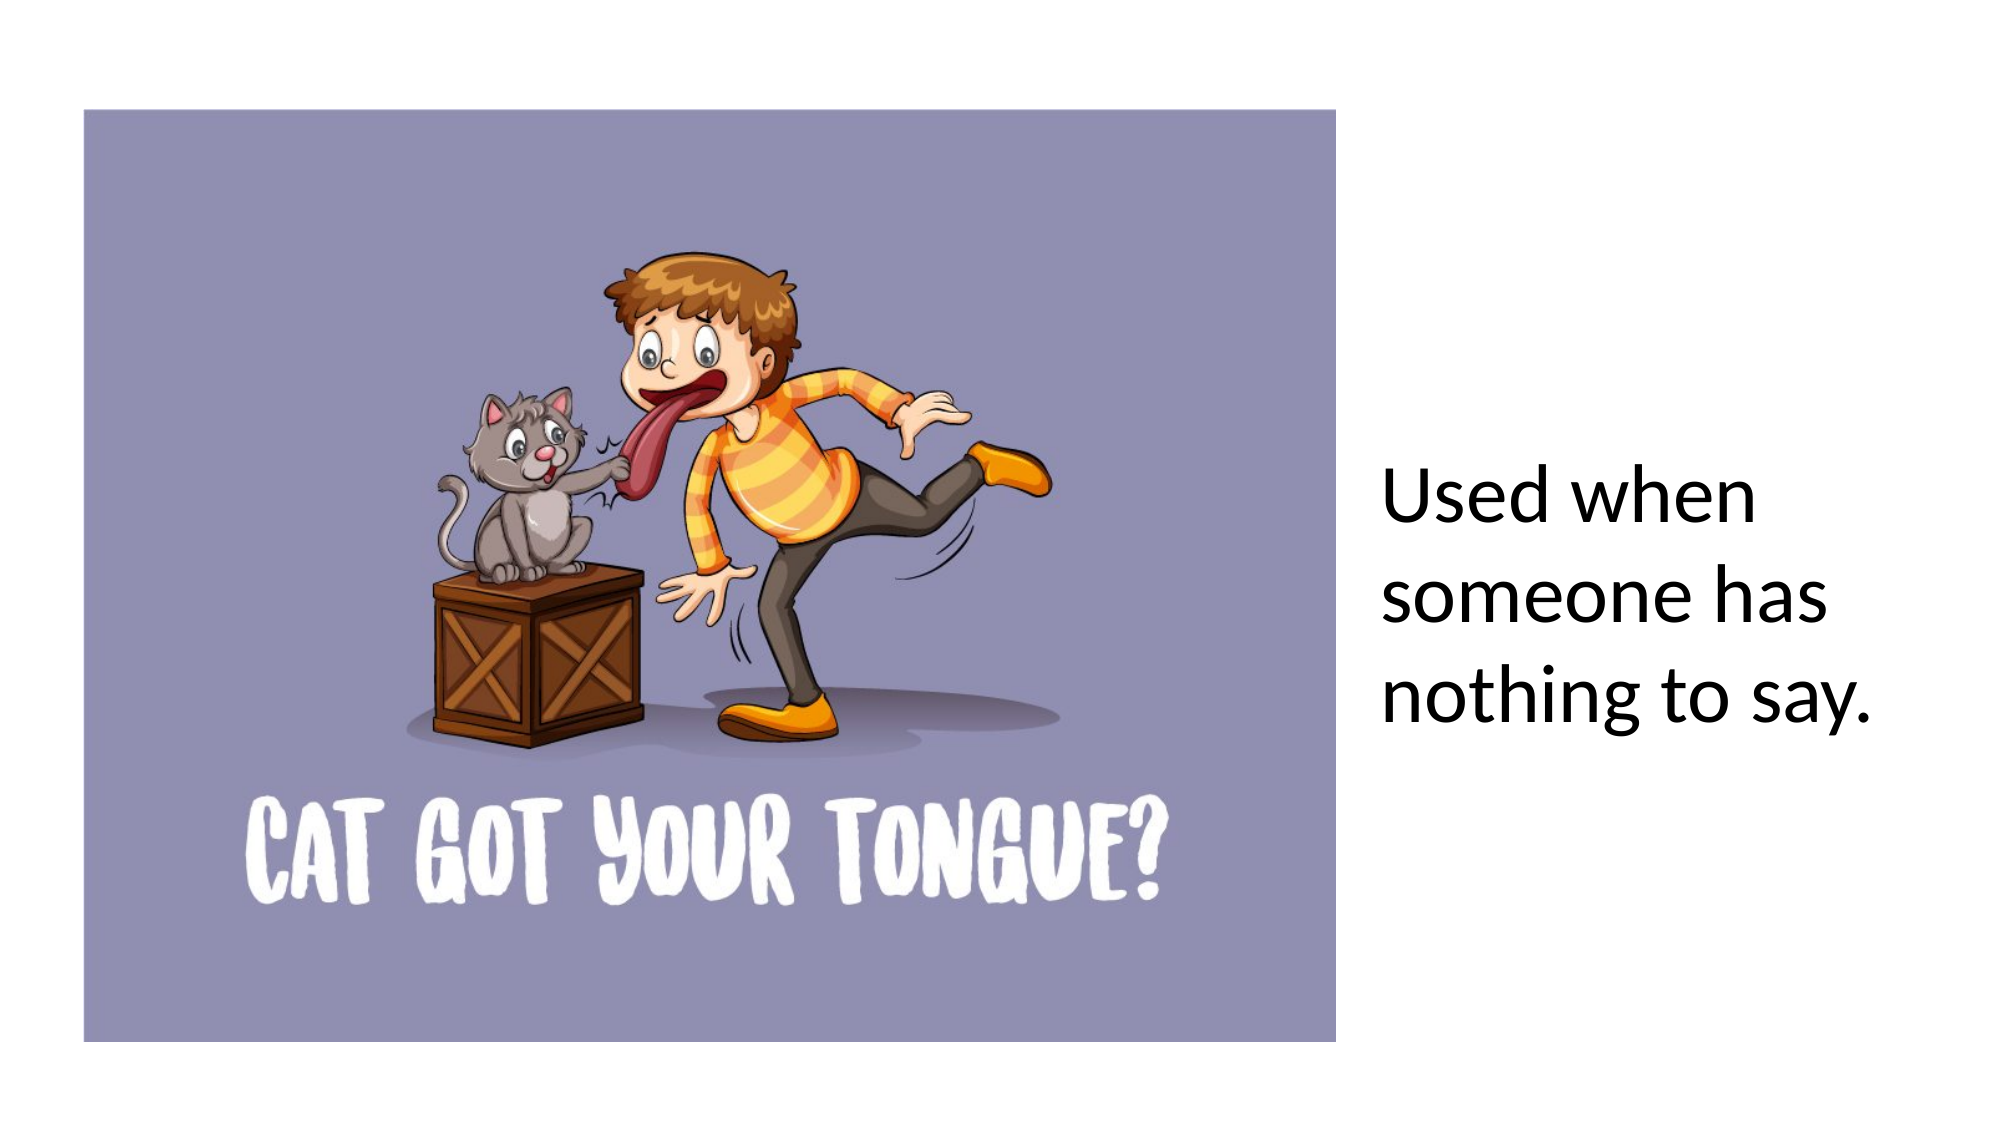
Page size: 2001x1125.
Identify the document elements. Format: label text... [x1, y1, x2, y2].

text_box Used when someone has nothing to say. [1365, 431, 2000, 747]
picture [83, 109, 1336, 1043]
